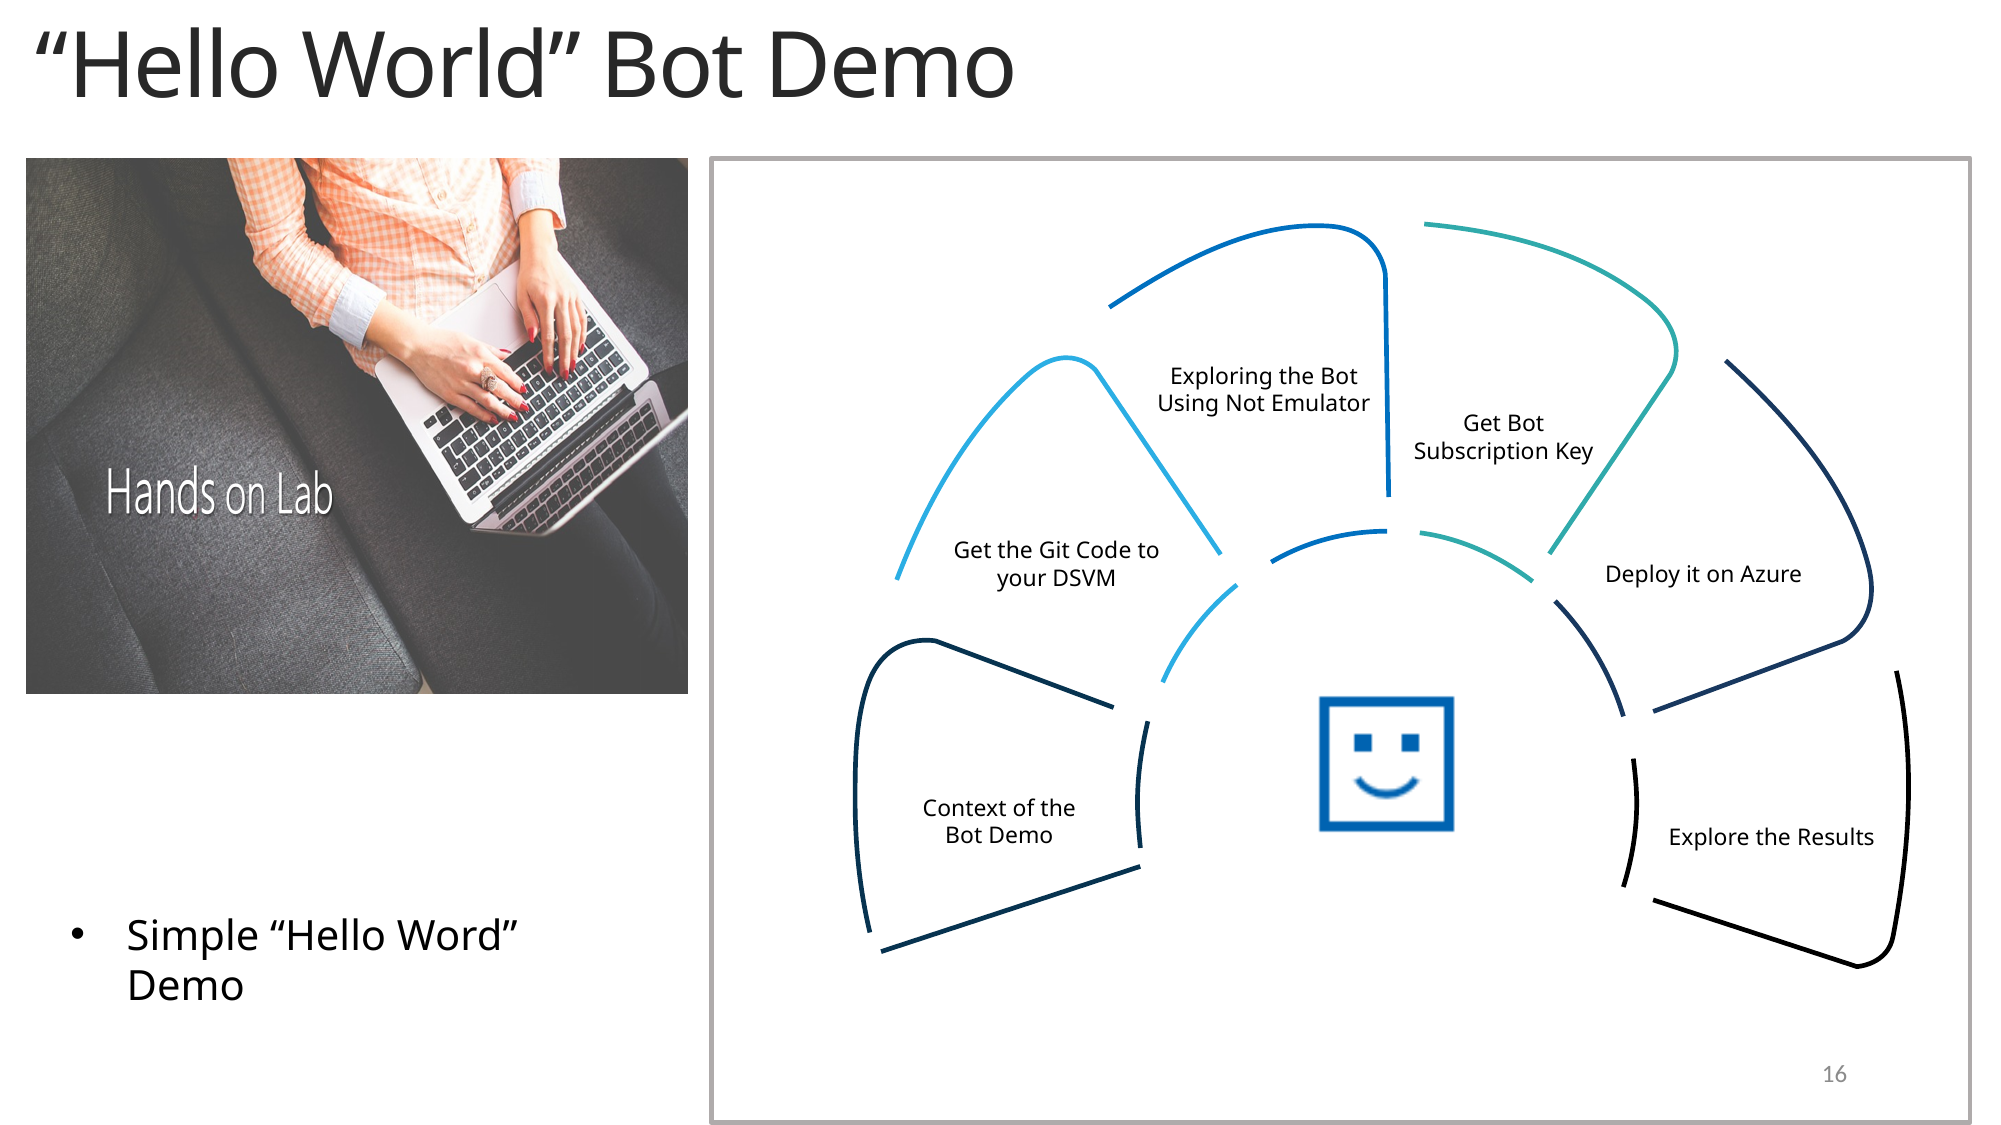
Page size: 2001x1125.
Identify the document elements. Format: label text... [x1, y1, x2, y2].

text_box [711, 158, 1971, 1123]
text_box “Hello World” Bot Demo [20, 11, 2000, 146]
slide_number 16 [1412, 1042, 1863, 1103]
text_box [855, 220, 1917, 967]
text_box Simple “Hello Word” Demo [55, 801, 654, 1066]
picture [26, 158, 688, 694]
